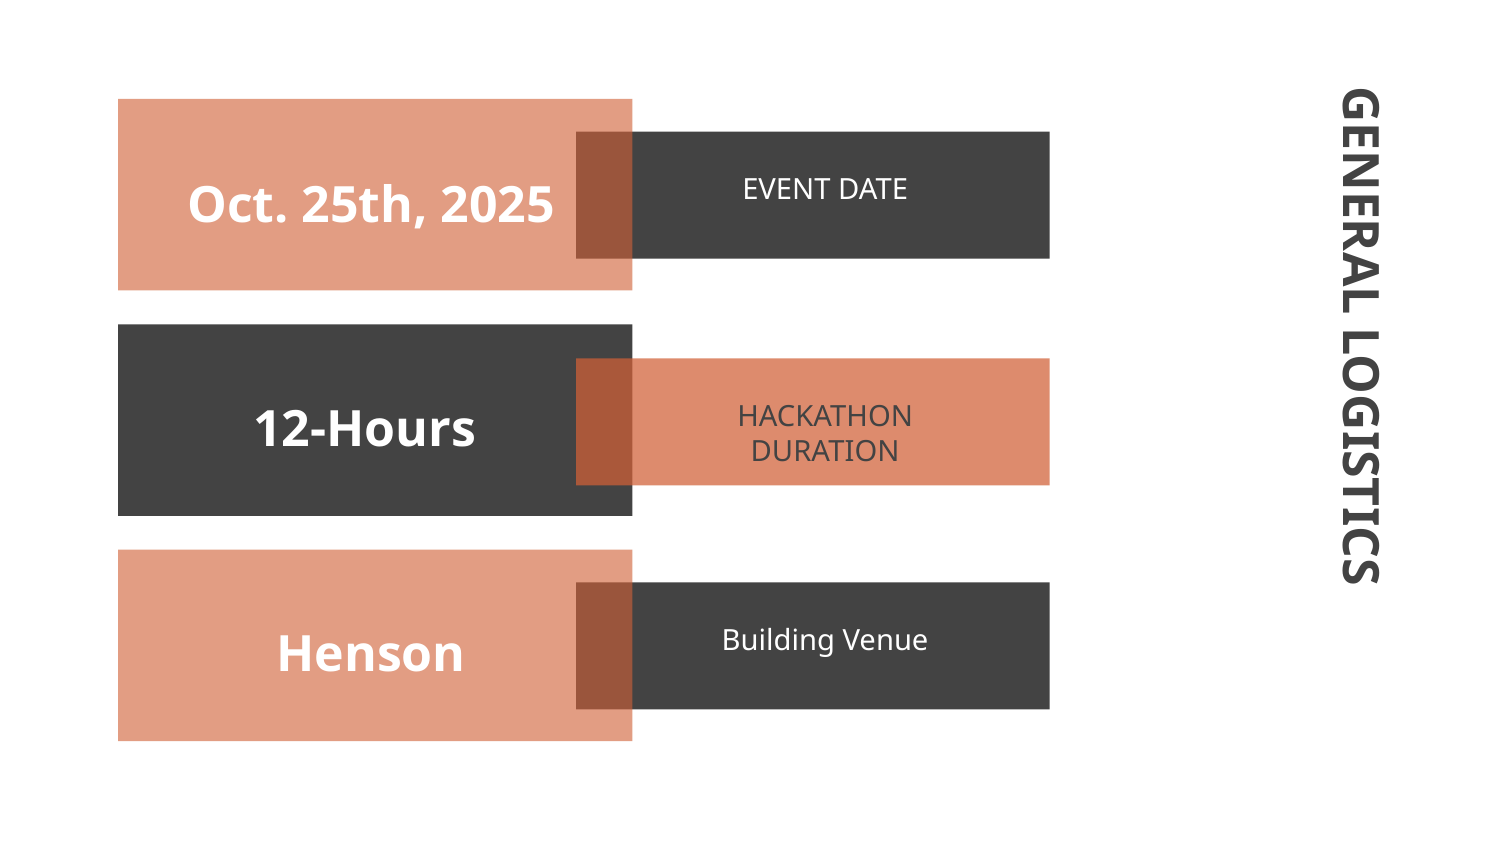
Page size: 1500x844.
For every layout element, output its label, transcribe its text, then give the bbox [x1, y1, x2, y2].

title EVENT DATE [654, 155, 996, 236]
title HACKATHON DURATION [654, 381, 996, 462]
title Building Venue [654, 605, 996, 686]
text_box [633, 582, 1050, 710]
text_box [118, 549, 633, 742]
title 12-Hours [139, 381, 576, 462]
text_box [118, 324, 633, 516]
title GENERAL LOGISTICS [1328, 71, 1409, 643]
text_box [633, 131, 1050, 259]
text_box [576, 358, 1050, 486]
title Oct. 25th, 2025 [139, 157, 604, 238]
title Henson [139, 605, 604, 686]
text_box [118, 98, 633, 291]
